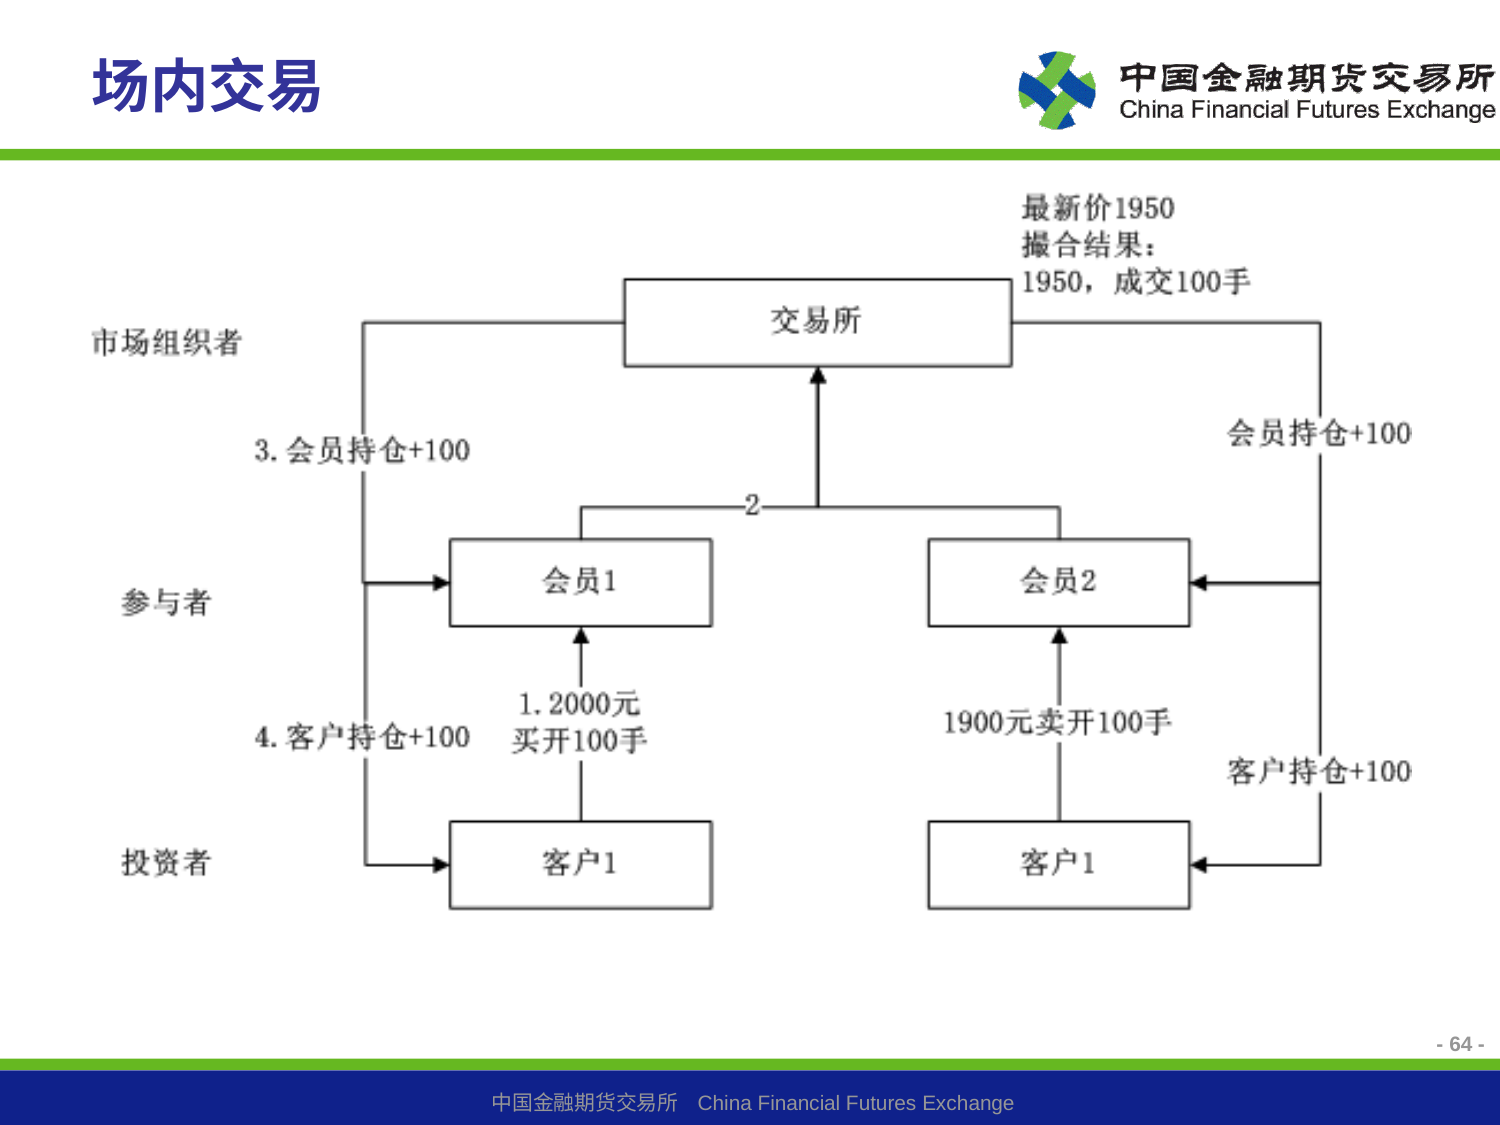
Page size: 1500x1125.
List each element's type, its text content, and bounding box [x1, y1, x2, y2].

title 场内交易 [76, 31, 1117, 138]
picture [1117, 42, 1500, 138]
picture [58, 187, 1412, 929]
slide_number - 64 - [1204, 1022, 1500, 1078]
